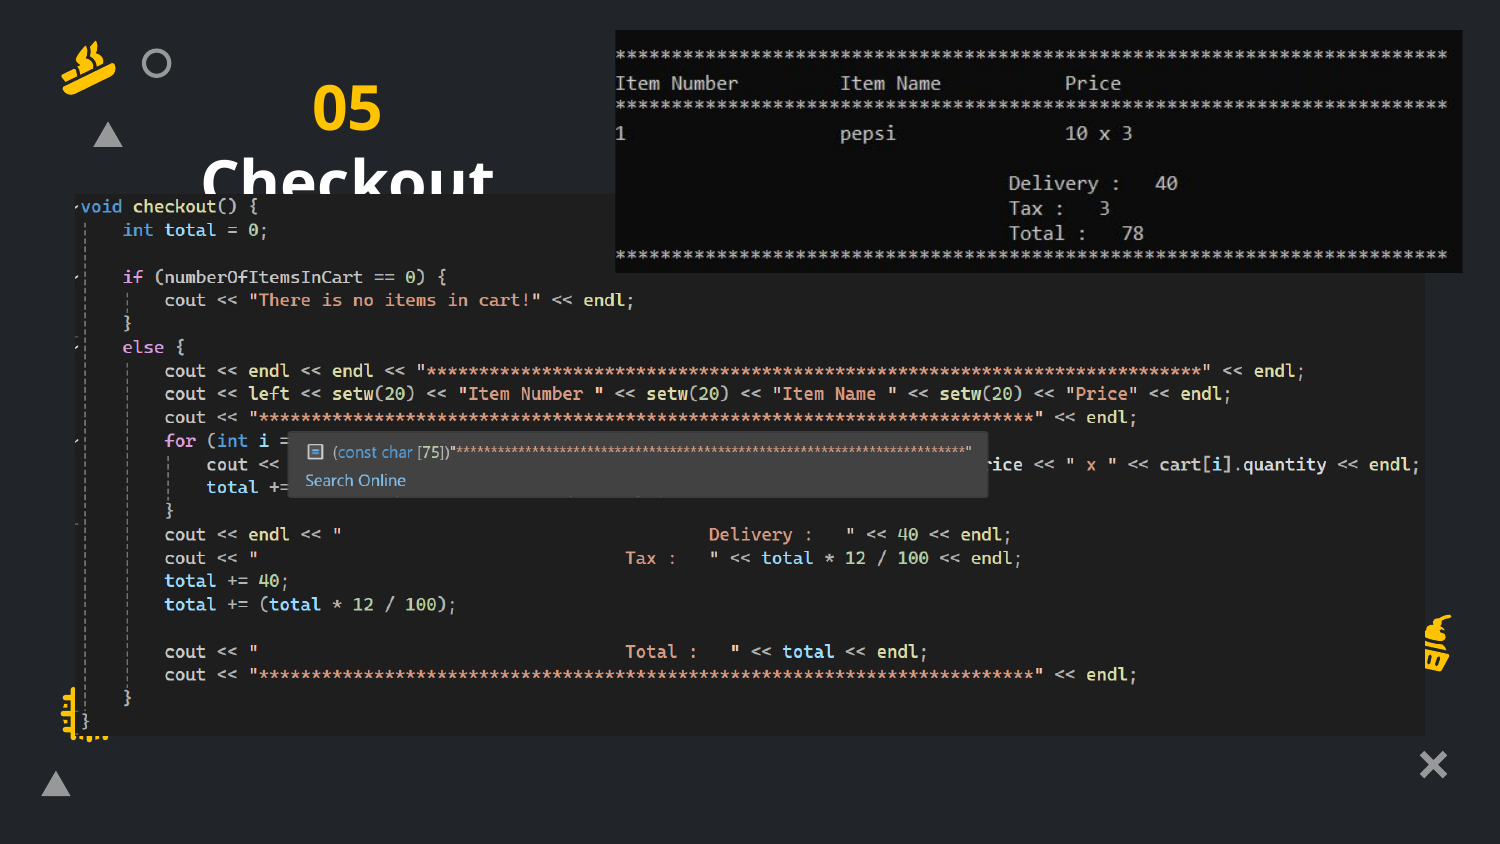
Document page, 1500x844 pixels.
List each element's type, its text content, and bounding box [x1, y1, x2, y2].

picture [74, 29, 1464, 737]
title 05 Checkout [146, 53, 550, 152]
